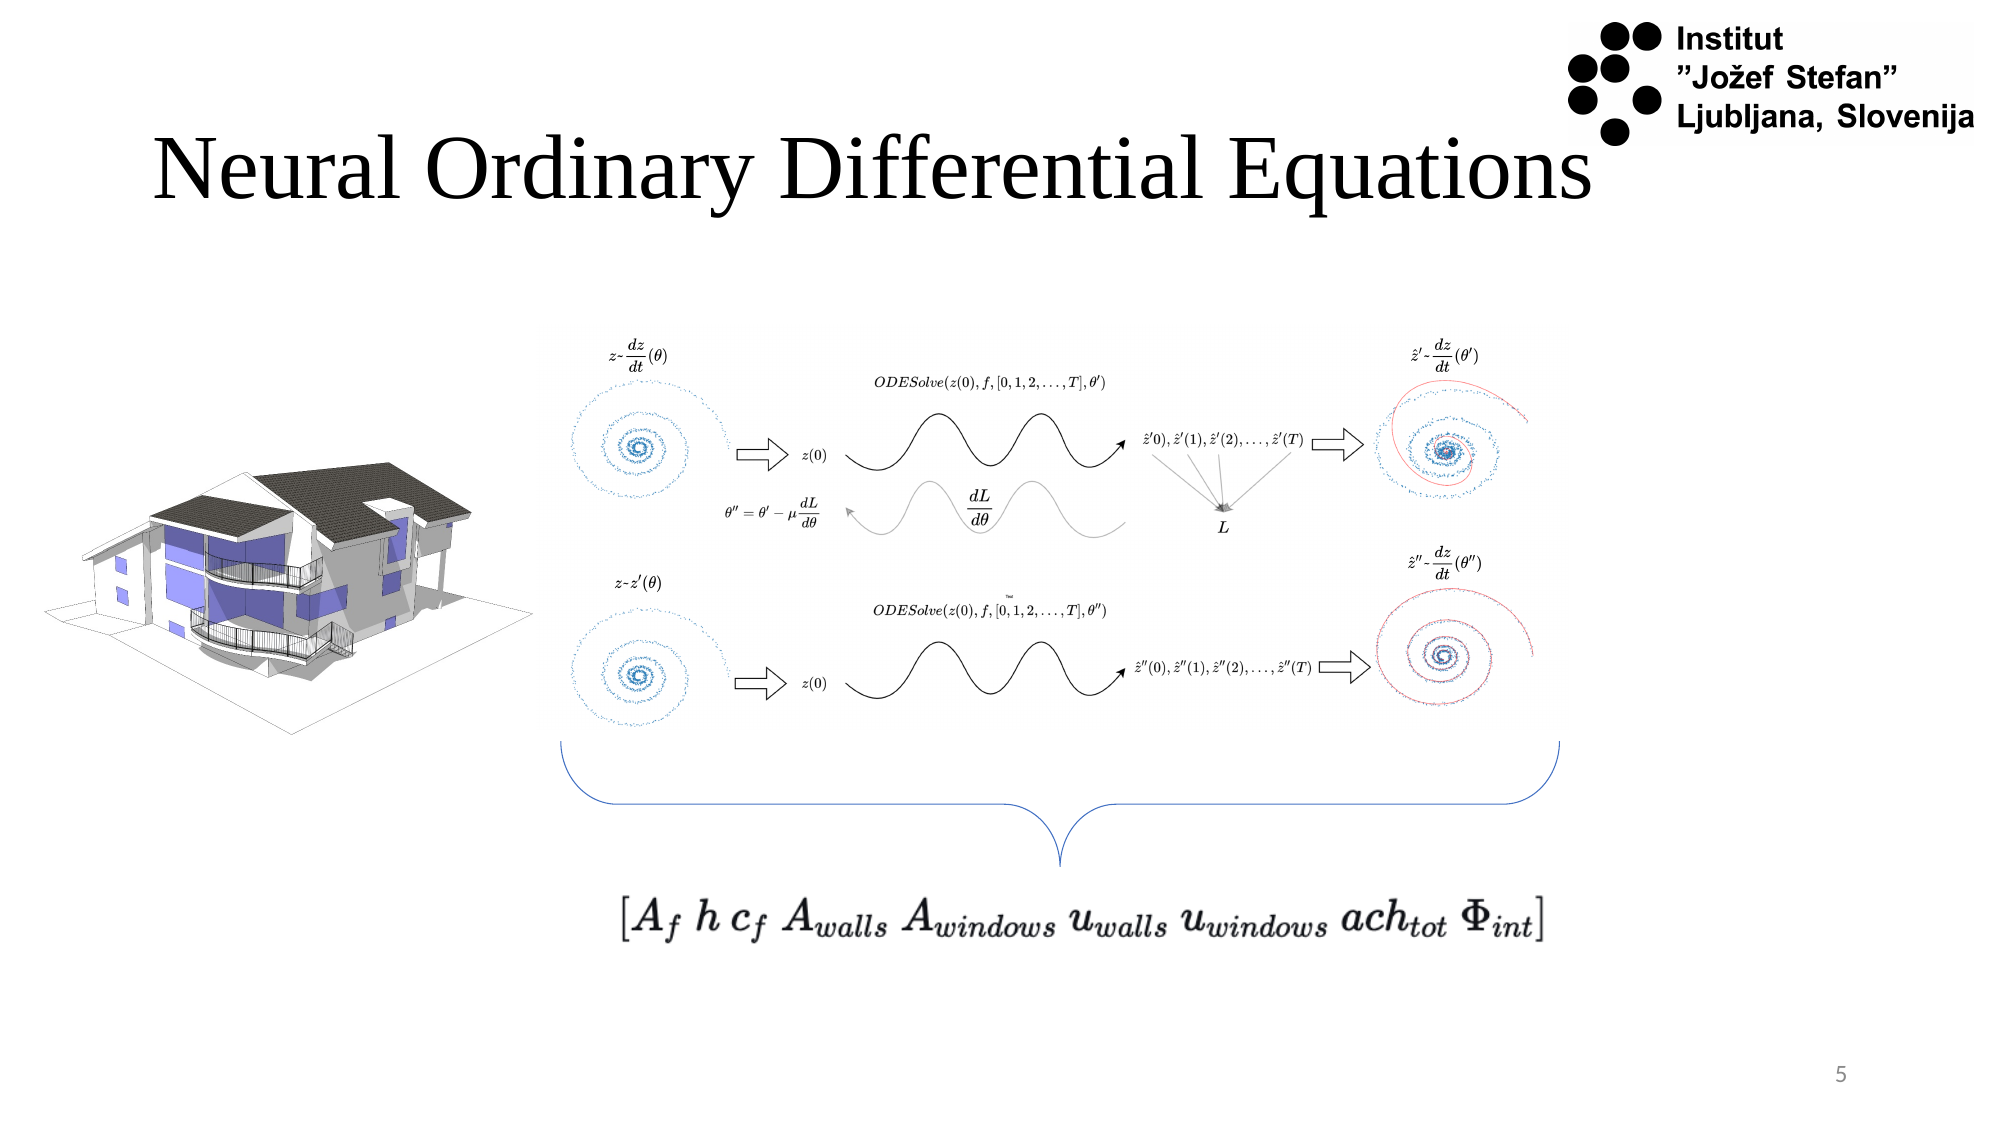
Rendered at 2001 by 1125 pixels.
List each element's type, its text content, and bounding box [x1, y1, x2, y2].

slide_number 5 [1412, 1042, 1863, 1103]
title Neural Ordinary Differential Equations [137, 59, 1863, 278]
picture [32, 324, 1569, 742]
picture [592, 867, 1569, 968]
picture [1568, 22, 1974, 146]
text_box [560, 741, 1561, 867]
